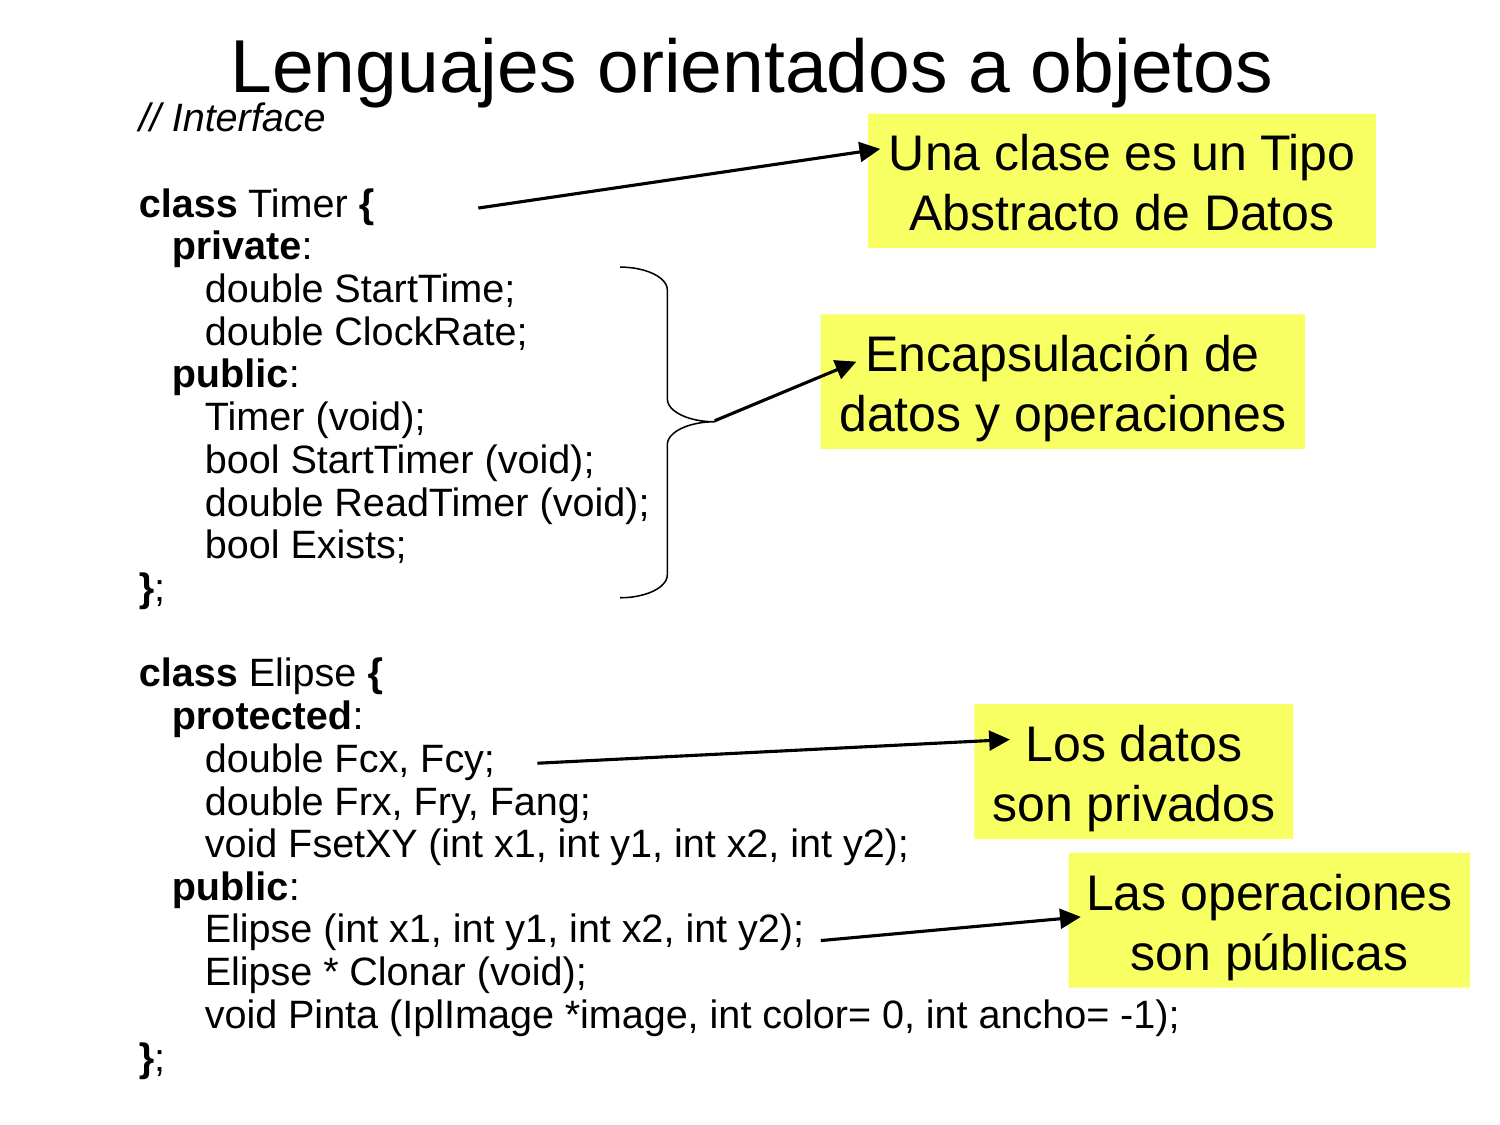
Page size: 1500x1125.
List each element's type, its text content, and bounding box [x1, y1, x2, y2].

text_box Una clase es un Tipo Abstracto de Datos [868, 113, 1376, 249]
text_box [620, 267, 715, 598]
text_box [478, 141, 881, 209]
list // Interface class Timer { private: double StartTime; double ClockRate; public: Timer (void); bool StartTimer (void); double ReadTimer (void); bool Exists; }; class Elipse { protected: double Fcx, Fcy; double Frx, Fry, Fang; void FsetXY (int x1, int y1, int x2, int y2); public: Elipse (int x1, int y1, int x2, int y2); Elipse * Clonar (void); void Pinta (IplImage *image, int color= 0, int ancho= -1); }; [123, 90, 1459, 1083]
text_box Las operaciones son públicas [1068, 852, 1471, 988]
text_box Encapsulación de datos y operaciones [820, 314, 1306, 449]
title Lenguajes orientados a objetos [76, 0, 1427, 126]
text_box [714, 360, 857, 421]
text_box Los datos son privados [974, 704, 1294, 839]
text_box [820, 908, 1081, 941]
text_box [537, 730, 1010, 764]
